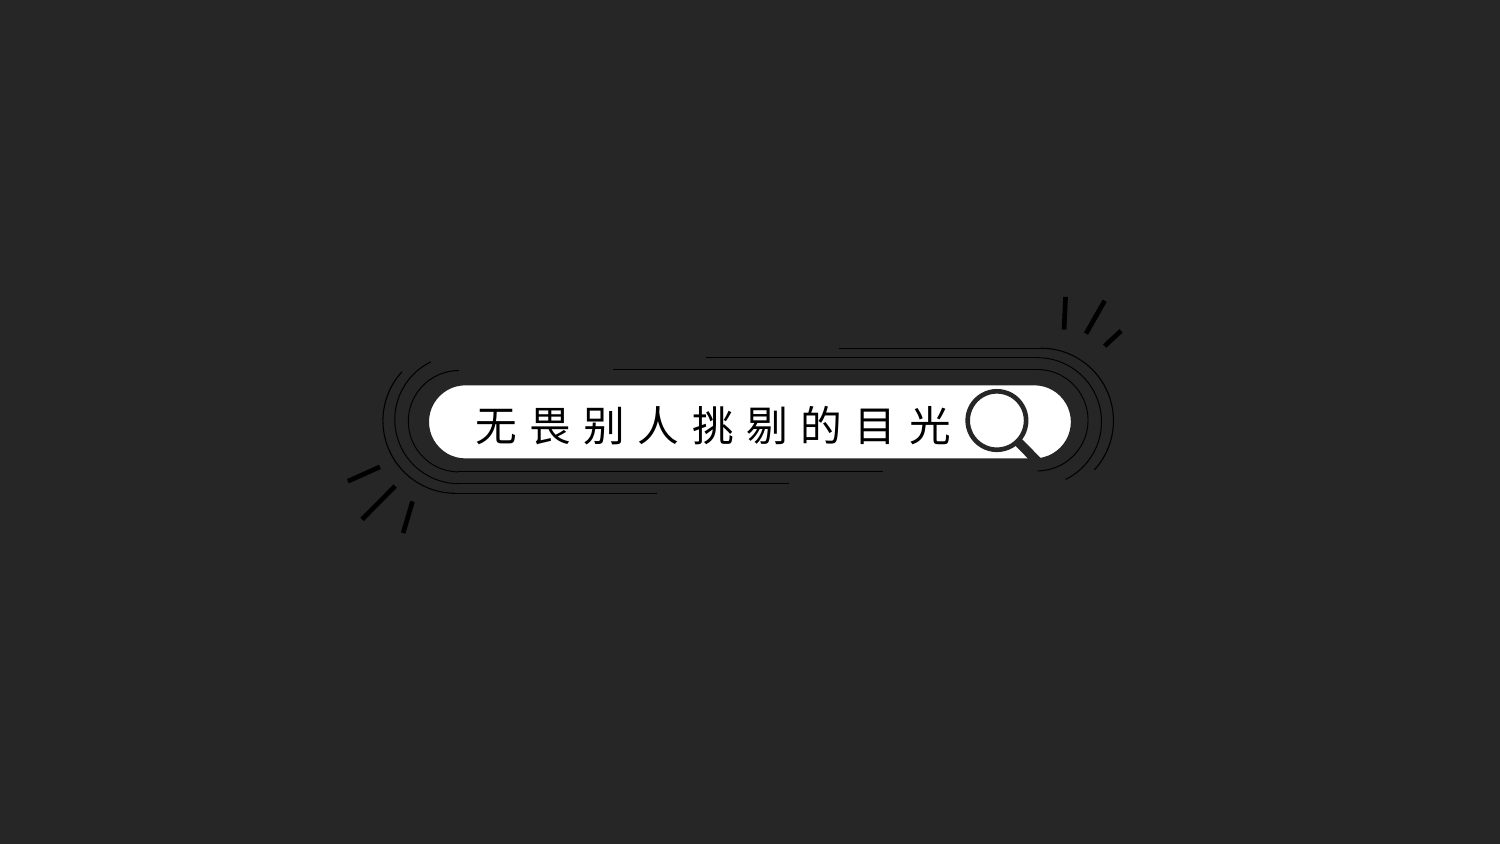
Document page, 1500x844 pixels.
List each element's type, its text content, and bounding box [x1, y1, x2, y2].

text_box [967, 391, 1052, 476]
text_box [1104, 330, 1122, 347]
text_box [347, 466, 381, 482]
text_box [402, 501, 413, 534]
text_box [1038, 355, 1105, 482]
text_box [361, 485, 396, 520]
text_box [405, 367, 461, 475]
text_box 无畏别人挑剔的目光 [912, 392, 964, 458]
text_box [1036, 366, 1091, 471]
text_box [425, 381, 1075, 463]
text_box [590, 388, 910, 455]
text_box [1039, 345, 1117, 473]
text_box 无畏别人挑剔的目光 [460, 392, 585, 458]
text_box [392, 359, 460, 487]
text_box [380, 369, 457, 496]
text_box [0, 0, 1500, 844]
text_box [1085, 300, 1105, 334]
